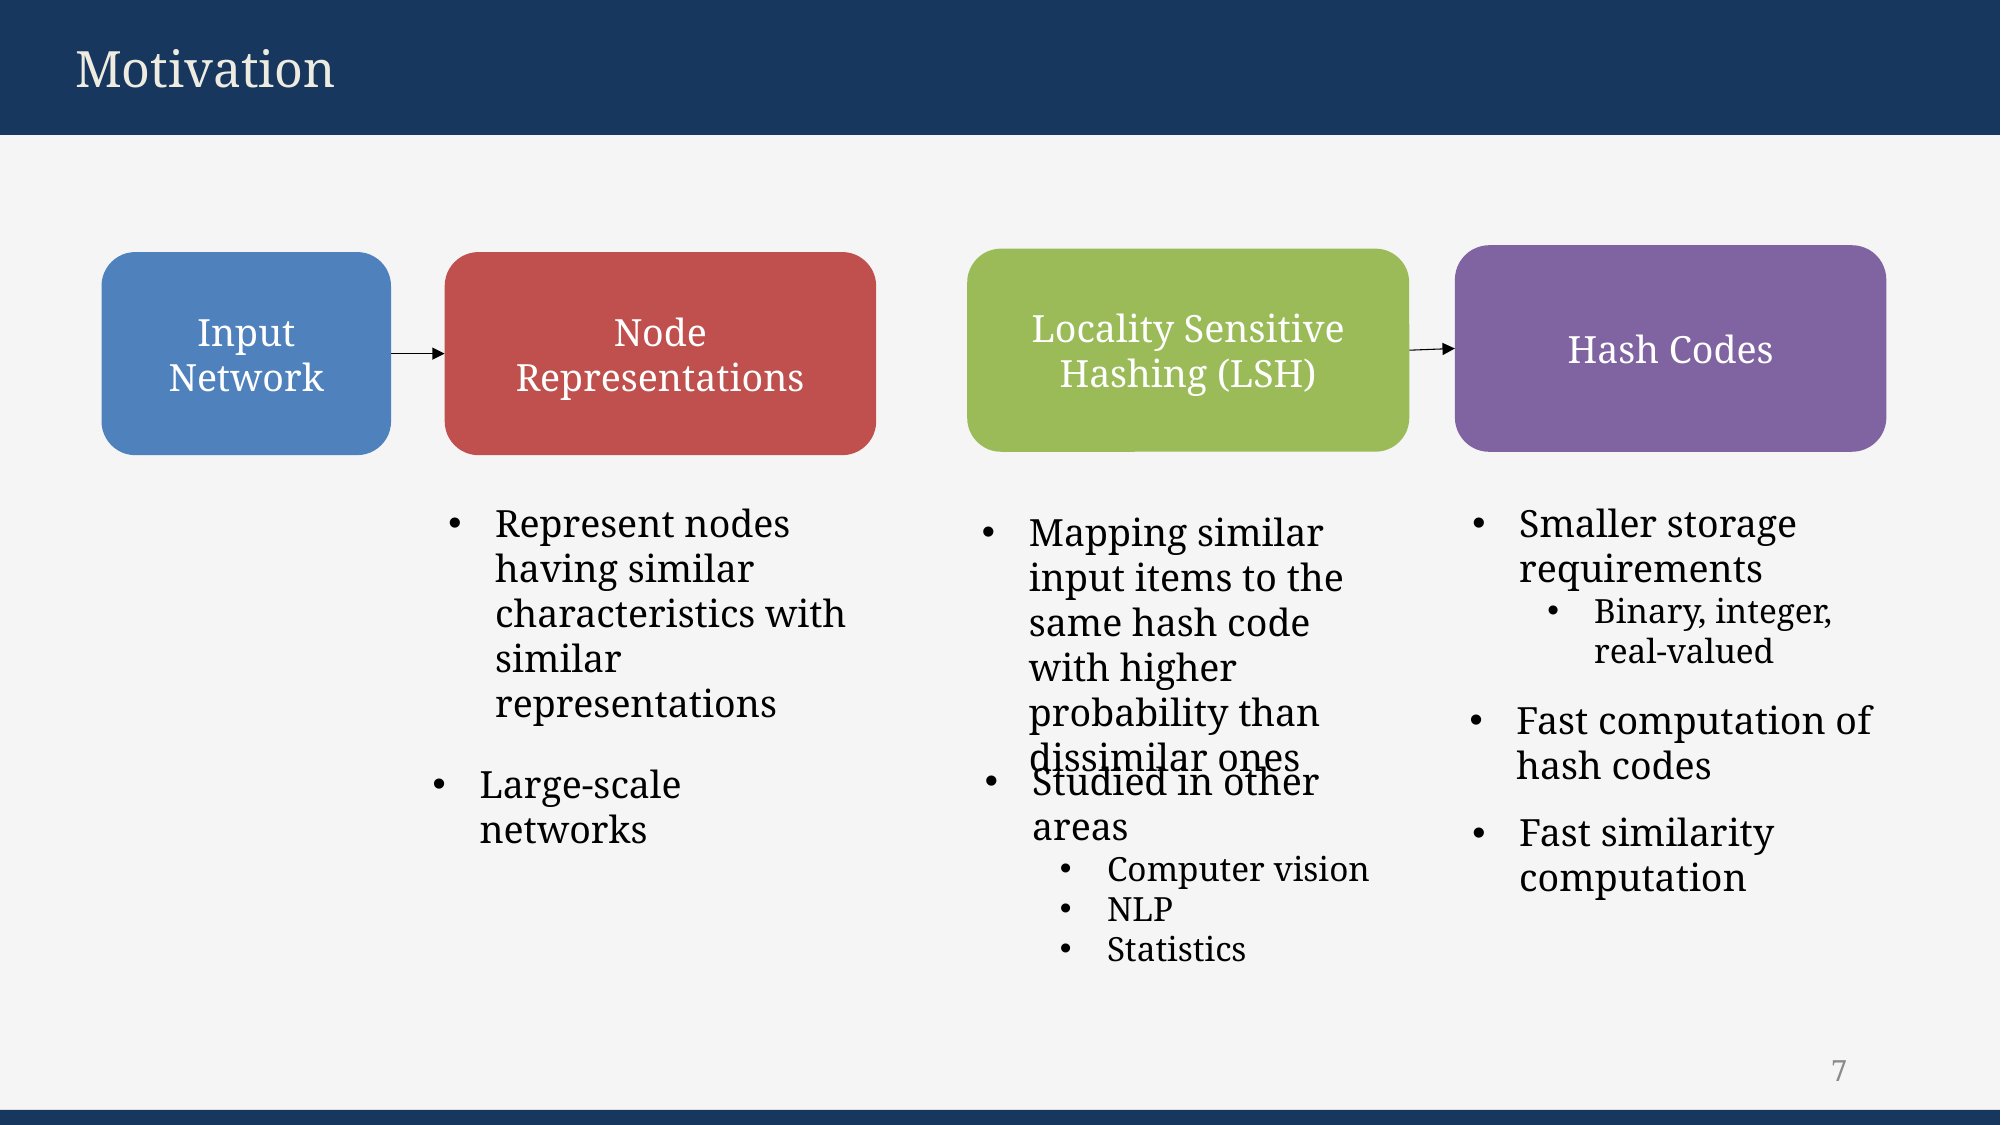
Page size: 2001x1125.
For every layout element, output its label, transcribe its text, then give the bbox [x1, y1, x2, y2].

text_box Fast computation of hash codes [1454, 689, 1915, 795]
text_box [0, 1109, 2000, 1125]
text_box Node Representations [443, 251, 878, 457]
text_box Smaller storage requirements Binary, integer, real-valued [1457, 492, 1890, 678]
text_box Fast similarity computation [1457, 802, 1917, 907]
text_box Represent nodes having similar characteristics with similar representations [433, 492, 908, 733]
slide_number 7 [1412, 1042, 1863, 1103]
text_box Input Network [100, 251, 393, 457]
text_box Locality Sensitive Hashing (LSH) [966, 247, 1411, 453]
text_box Motivation [0, 0, 2000, 136]
text_box Mapping similar input items to the same hash code with higher probability than dissimilar ones [967, 501, 1410, 786]
text_box Large-scale networks [417, 753, 850, 859]
text_box Studied in other areas Computer vision NLP Statistics [970, 751, 1421, 976]
text_box Hash Codes [1453, 244, 1888, 453]
